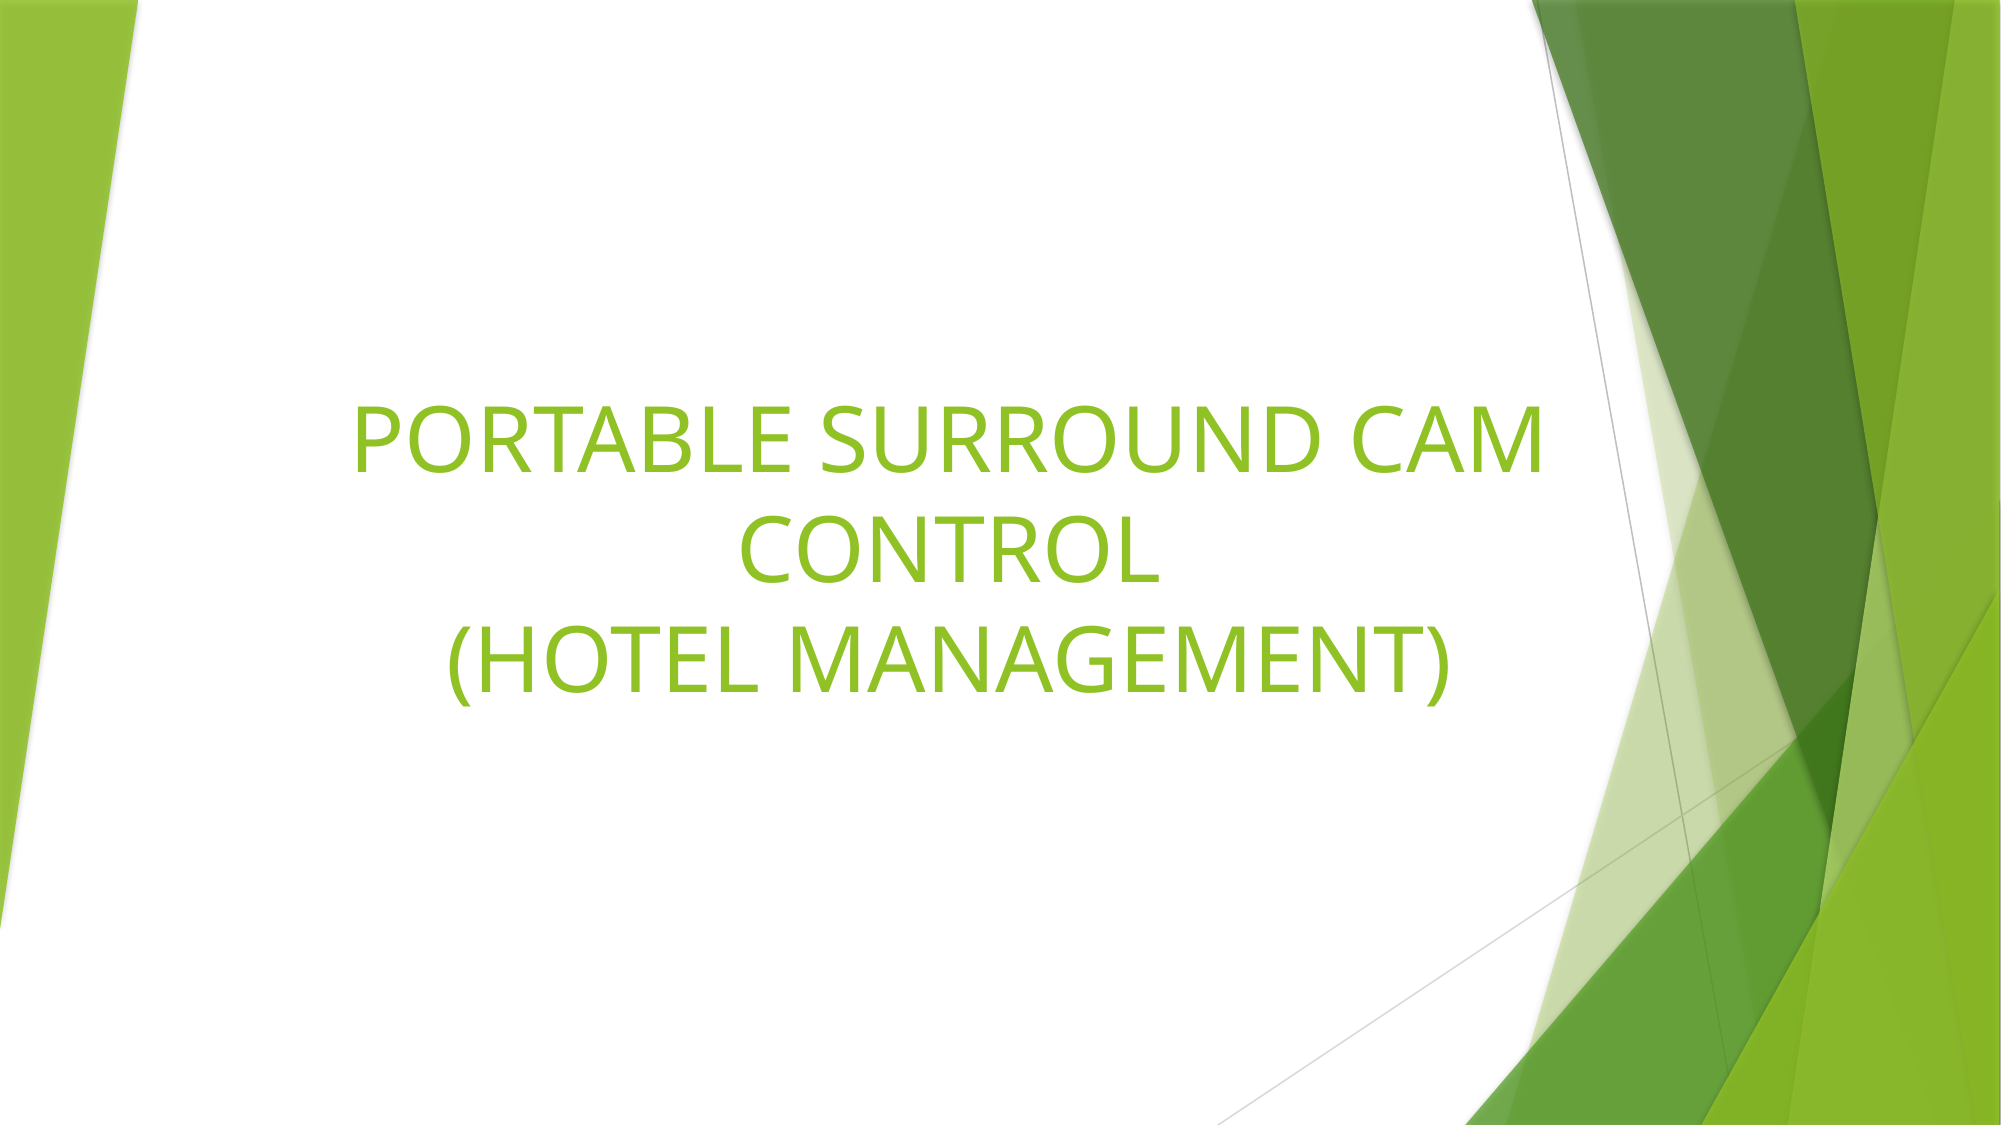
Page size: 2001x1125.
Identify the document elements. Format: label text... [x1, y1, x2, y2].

title PORTABLE SURROUND CAM CONTROL (HOTEL MANAGEMENT) [225, 321, 1674, 719]
